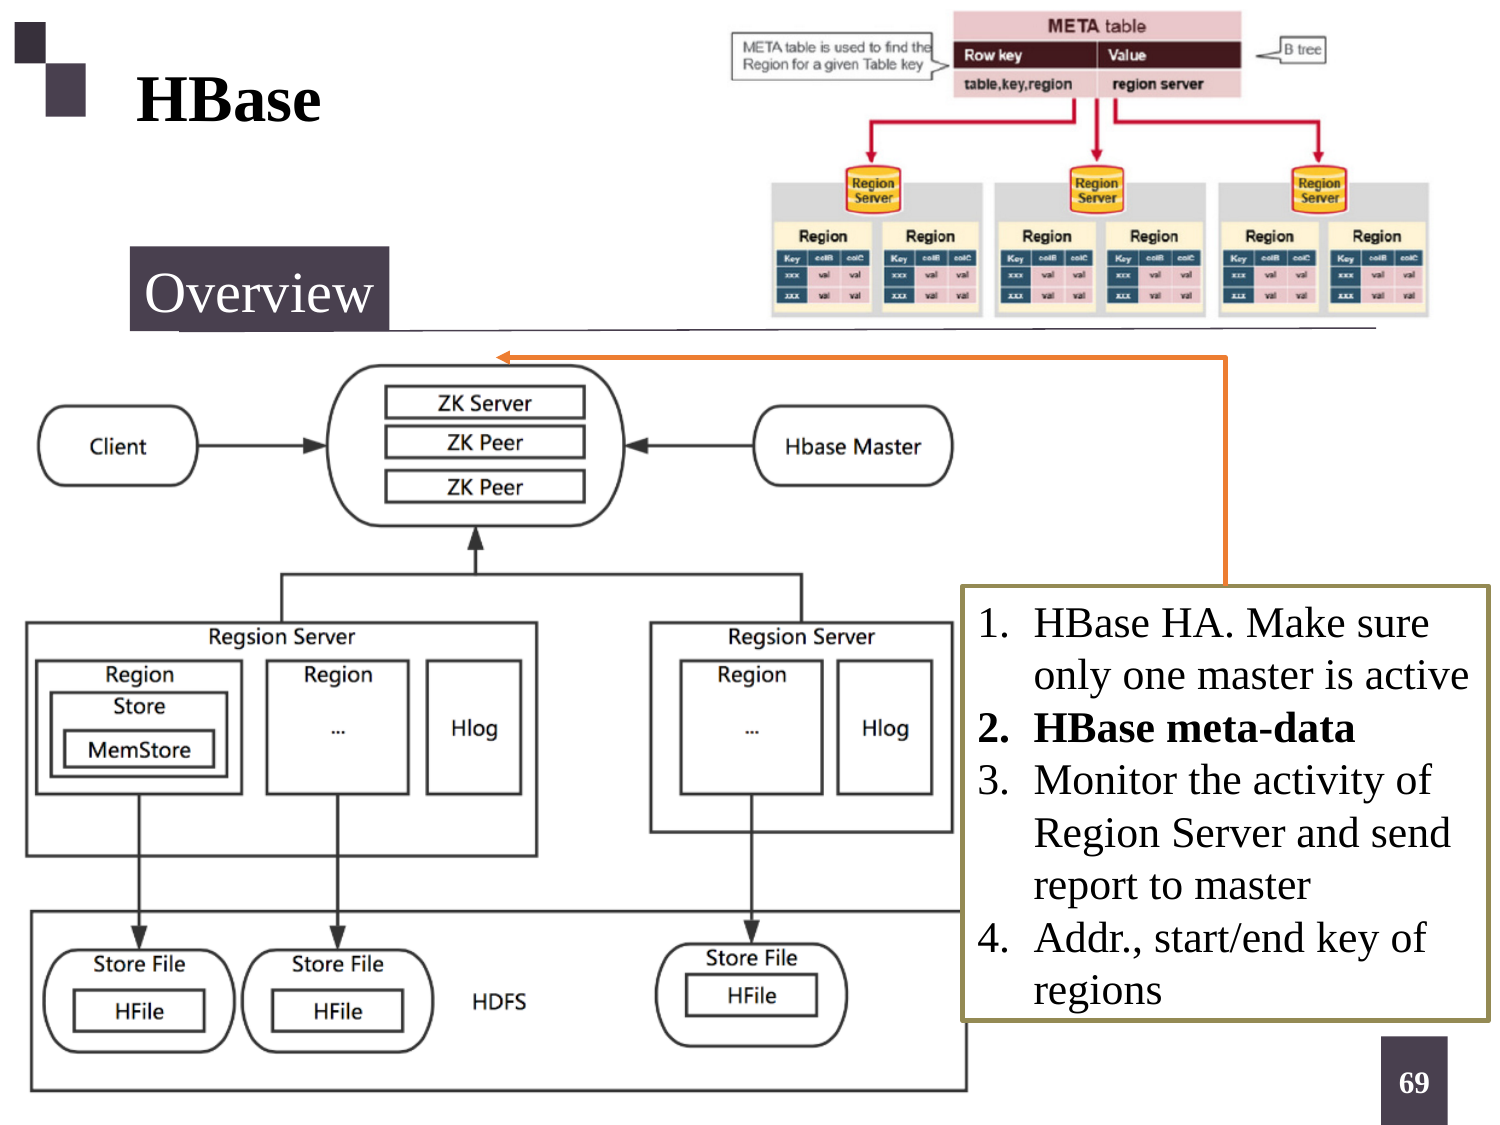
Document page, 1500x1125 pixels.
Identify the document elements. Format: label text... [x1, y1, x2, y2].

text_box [980, 328, 1377, 332]
text_box HBase HA. Make sure only one master is active HBase meta-data Monitor the activity of Region Server and send report to master Addr., start/end key of regions [980, 584, 1491, 1023]
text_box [178, 327, 741, 332]
text_box Overview [129, 246, 390, 332]
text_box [746, 328, 976, 837]
slide_number 69 [1328, 1050, 1500, 1111]
picture [17, 357, 975, 1102]
picture [727, 9, 1436, 321]
text_box HBase [122, 47, 722, 142]
